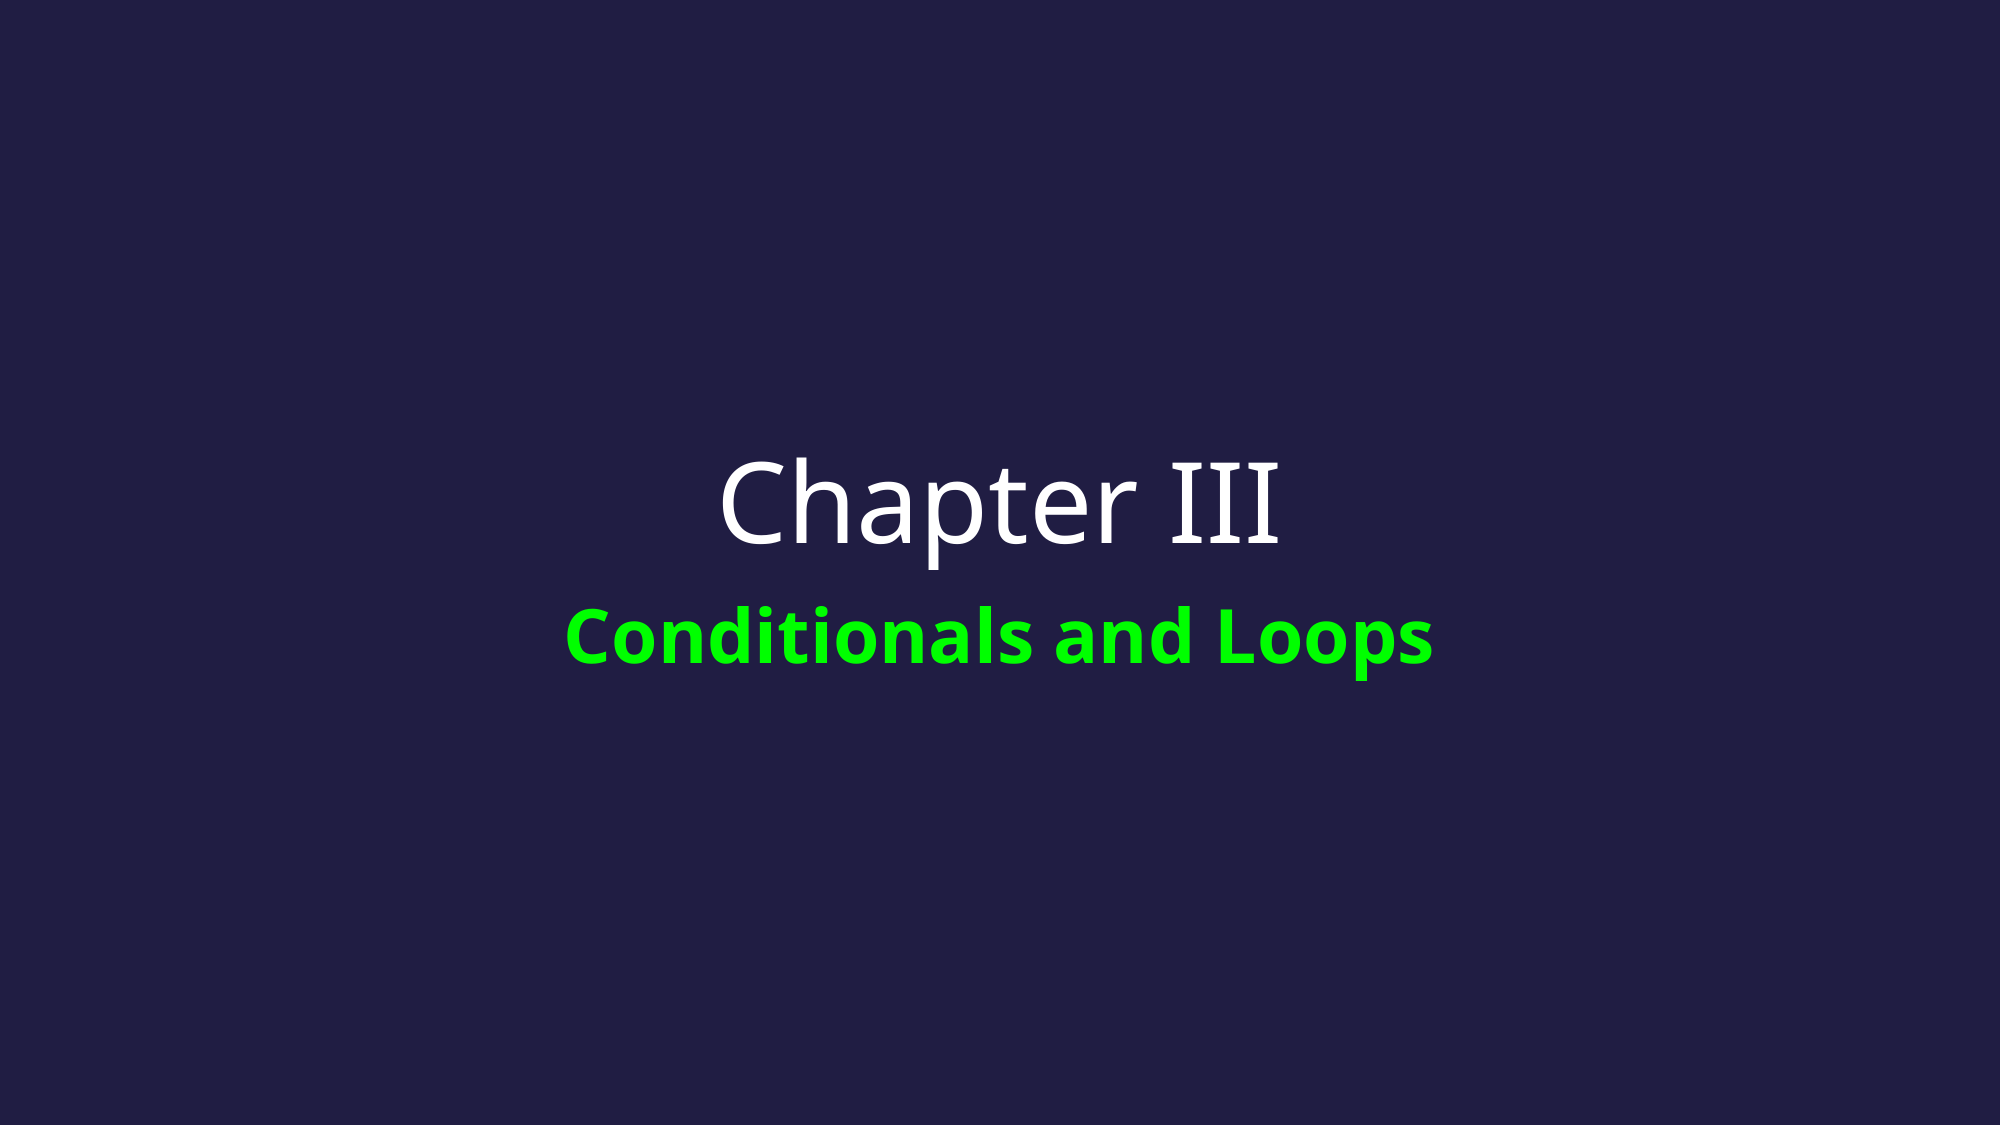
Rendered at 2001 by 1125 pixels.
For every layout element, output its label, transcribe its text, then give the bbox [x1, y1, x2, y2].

subtitle Conditionals and Loops [249, 590, 1750, 863]
title Chapter III [249, 184, 1750, 576]
